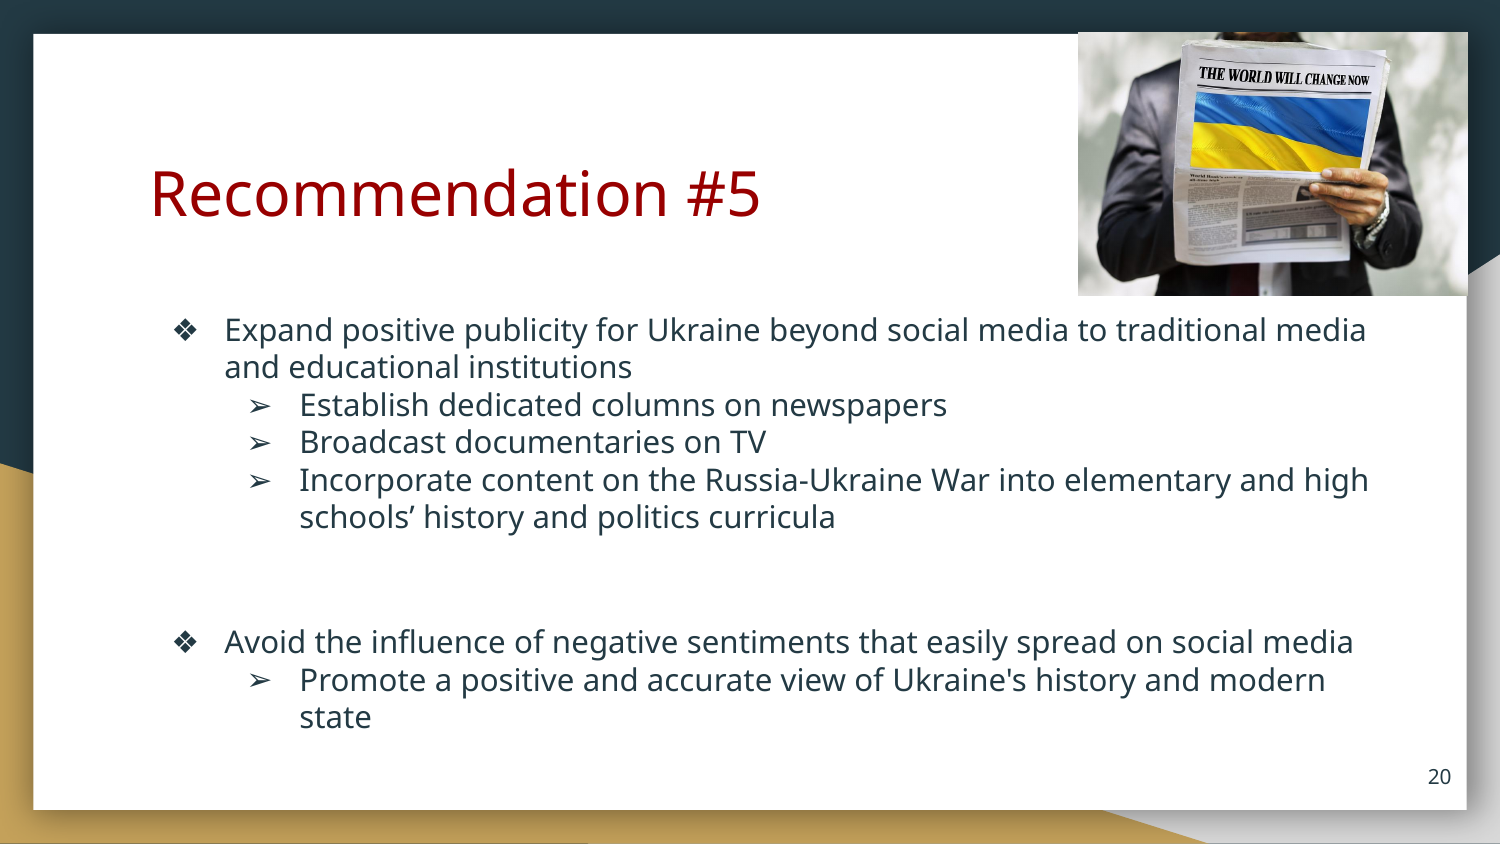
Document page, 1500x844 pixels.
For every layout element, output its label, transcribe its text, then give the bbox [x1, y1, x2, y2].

list Expand positive publicity for Ukraine beyond social media to traditional media and educational institutions Establish dedicated columns on newspapers Broadcast documentaries on TV Incorporate content on the Russia-Ukraine War into elementary and high schools’ history and politics curricula Avoid the influence of negative sentiments that easily spread on social media Promote a positive and accurate view of Ukraine's history and modern state [134, 295, 1401, 759]
slide_number ‹#› [1376, 745, 1467, 810]
picture [1078, 32, 1468, 296]
title Recommendation #5 [134, 138, 1073, 295]
